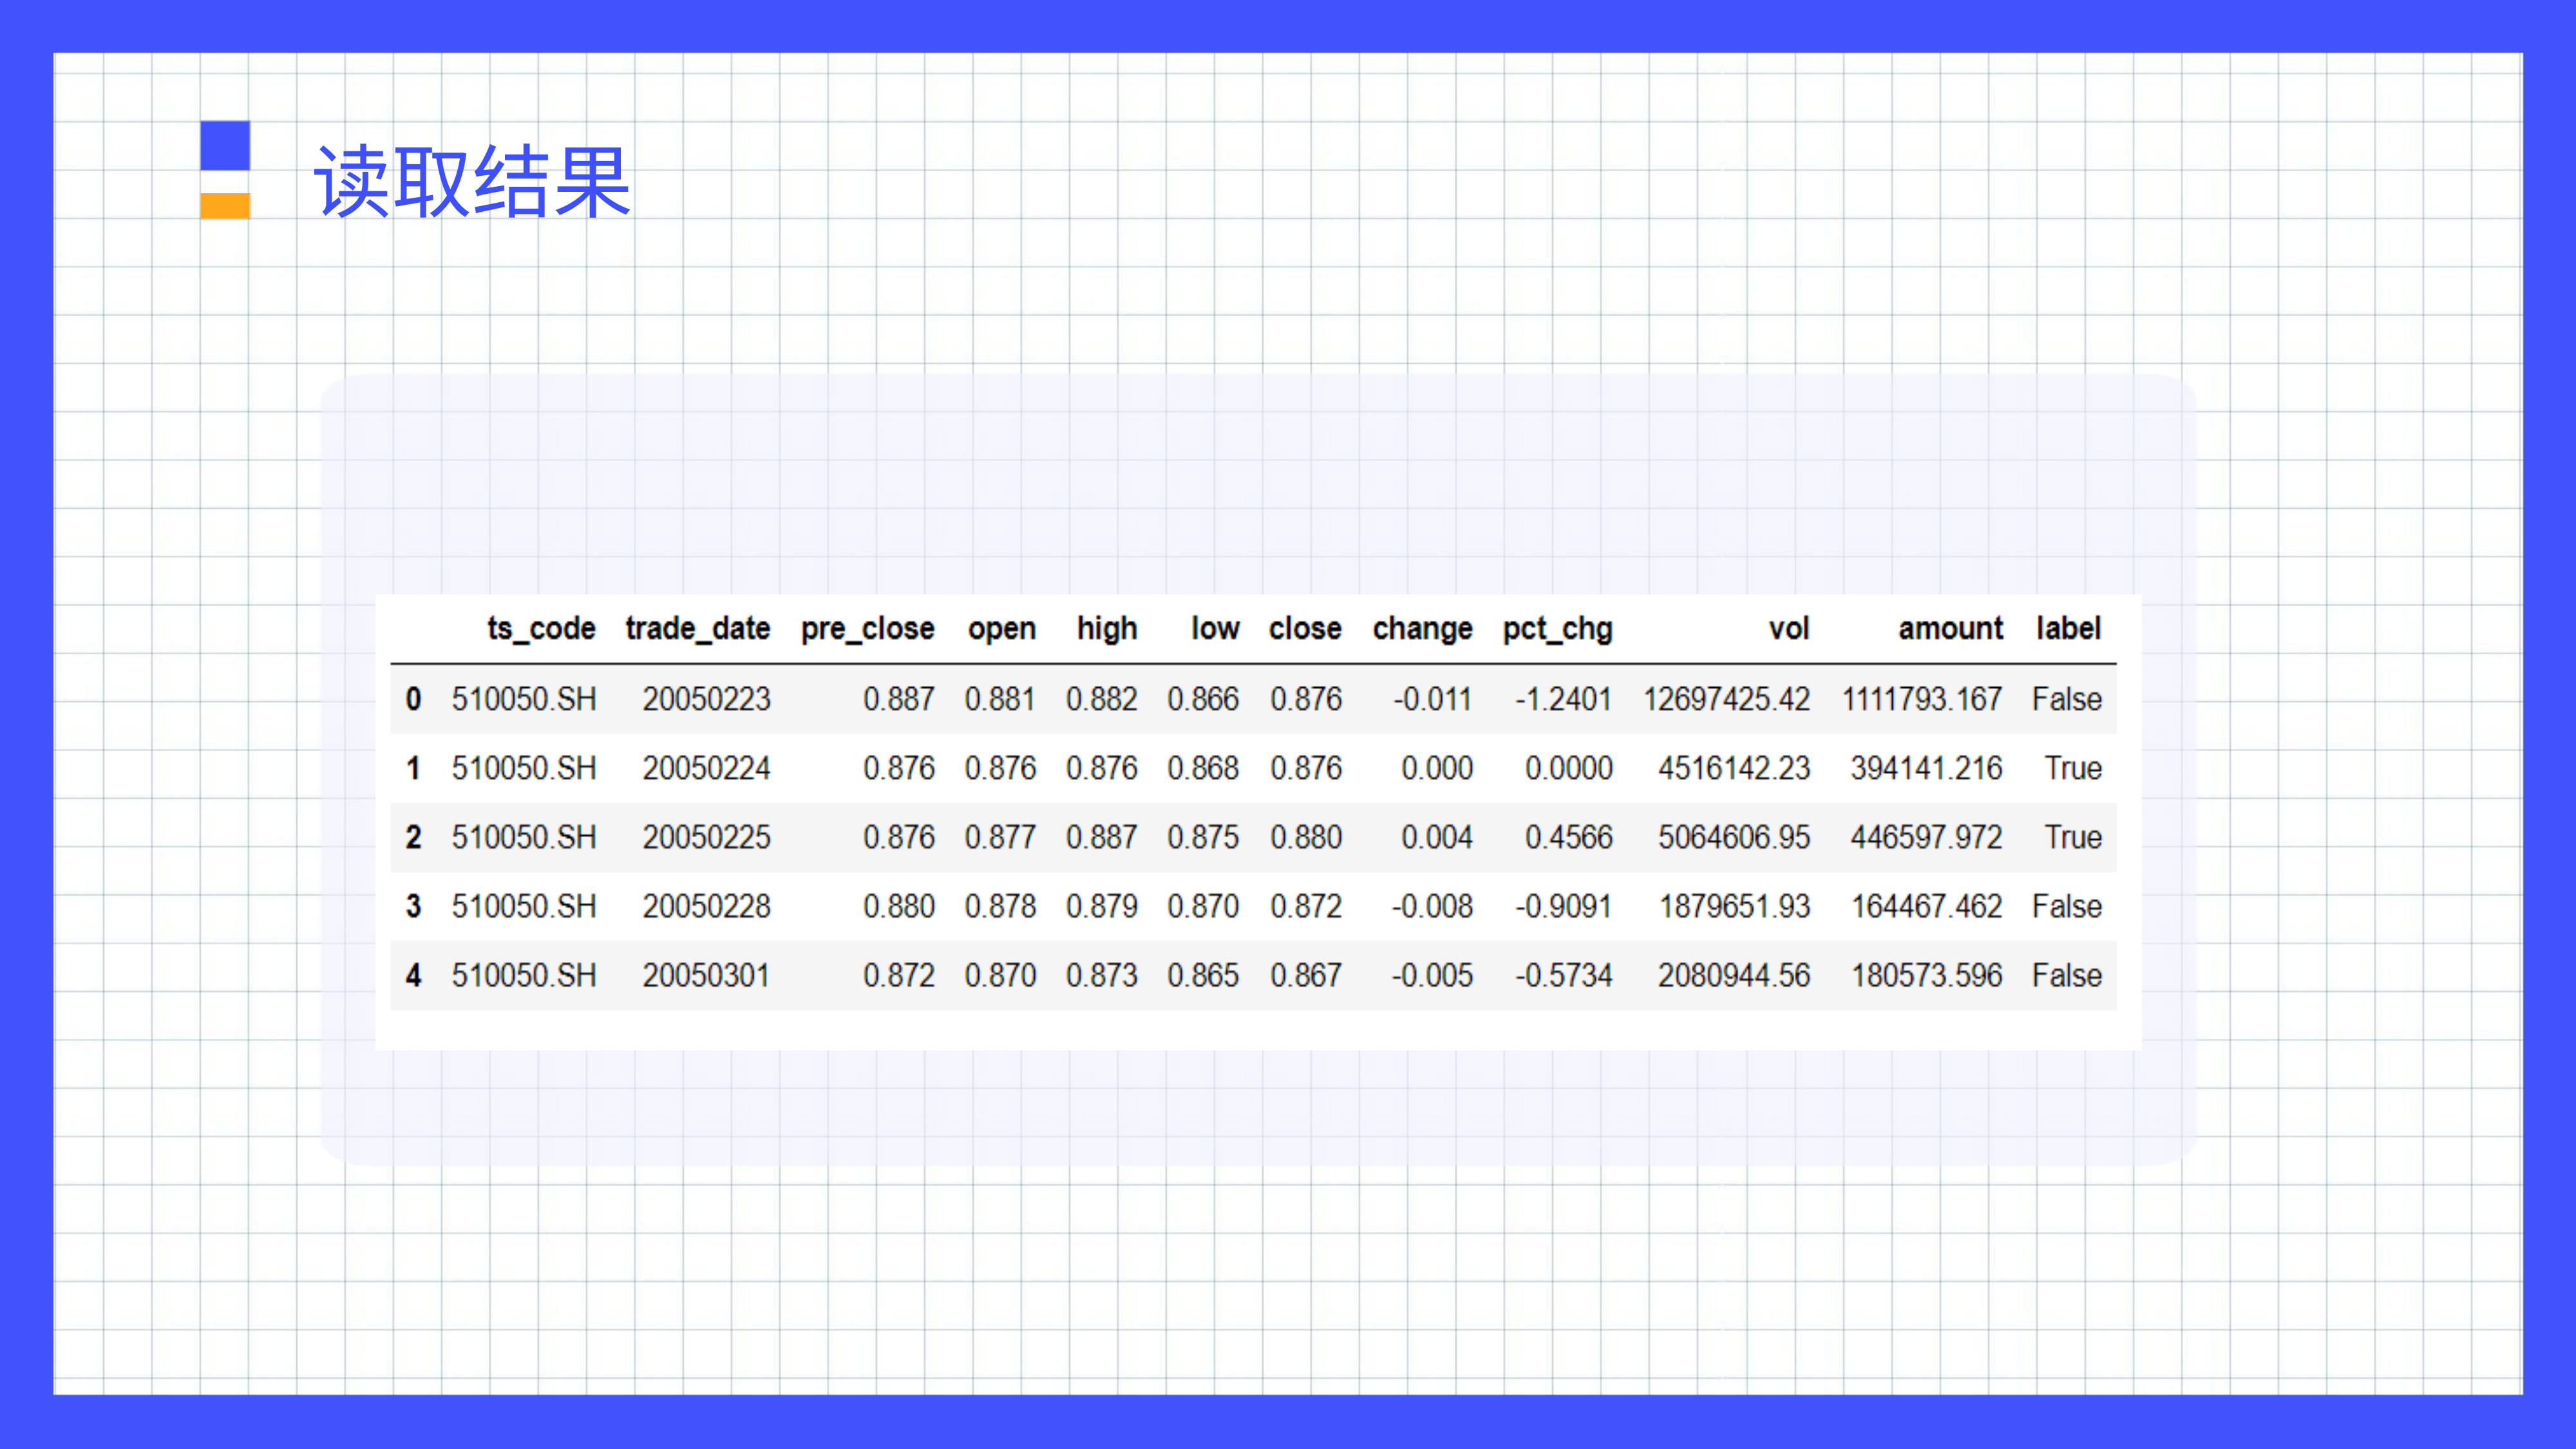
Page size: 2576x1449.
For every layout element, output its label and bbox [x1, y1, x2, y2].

text_box [198, 119, 252, 222]
picture [0, 0, 2576, 1449]
